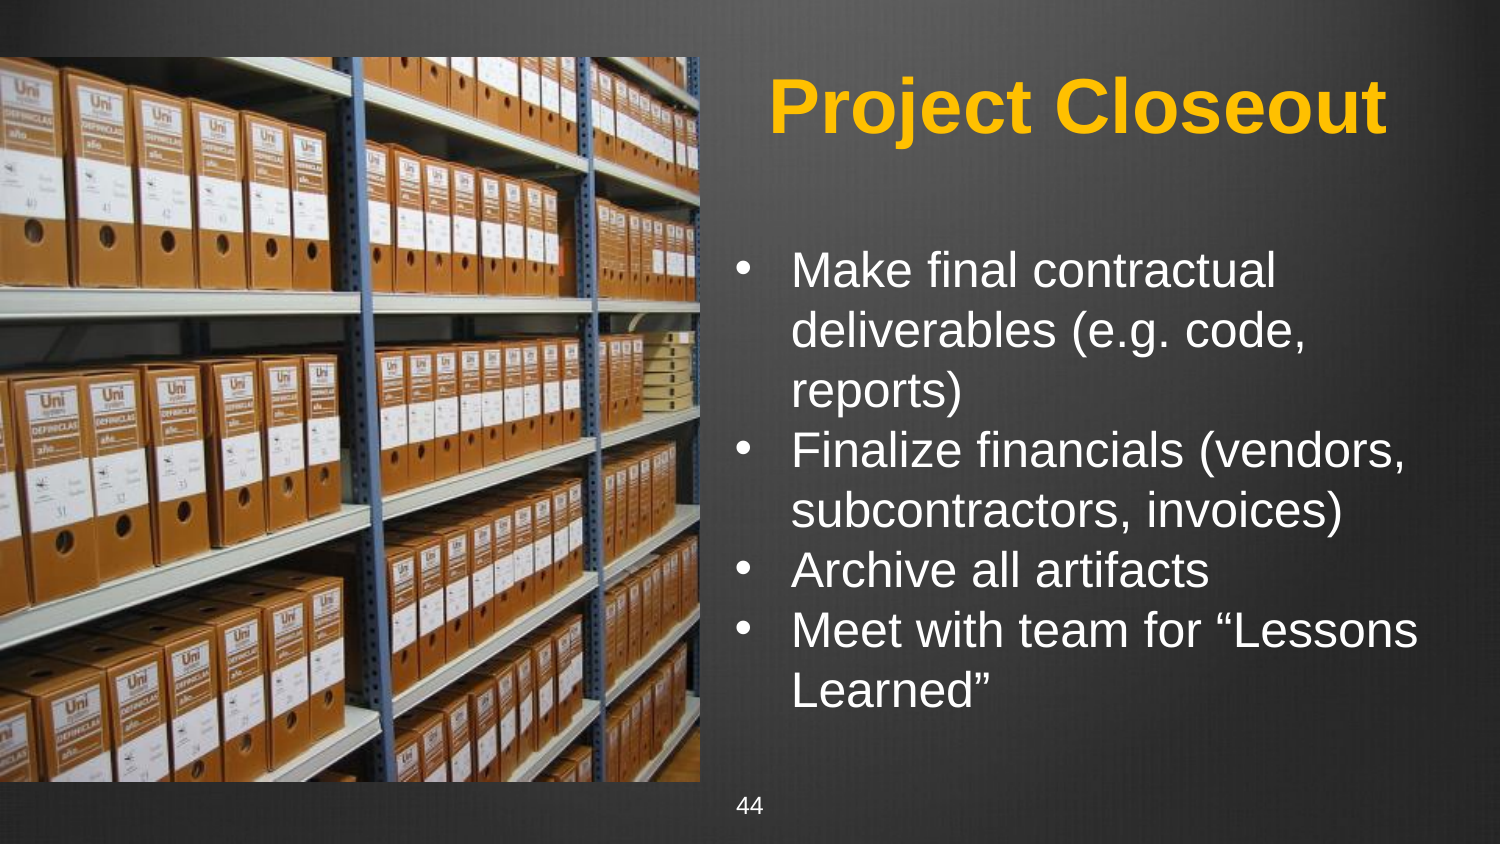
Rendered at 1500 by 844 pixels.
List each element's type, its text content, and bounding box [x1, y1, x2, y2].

picture [0, 57, 700, 787]
slide_number 44 [739, 782, 807, 827]
title Project Closeout [719, 14, 1438, 191]
list Make final contractual deliverables (e.g. code, reports) Finalize financials (vendors, subcontractors, invoices) Archive all artifacts Meet with team for “Lessons Learned” [745, 229, 1438, 772]
